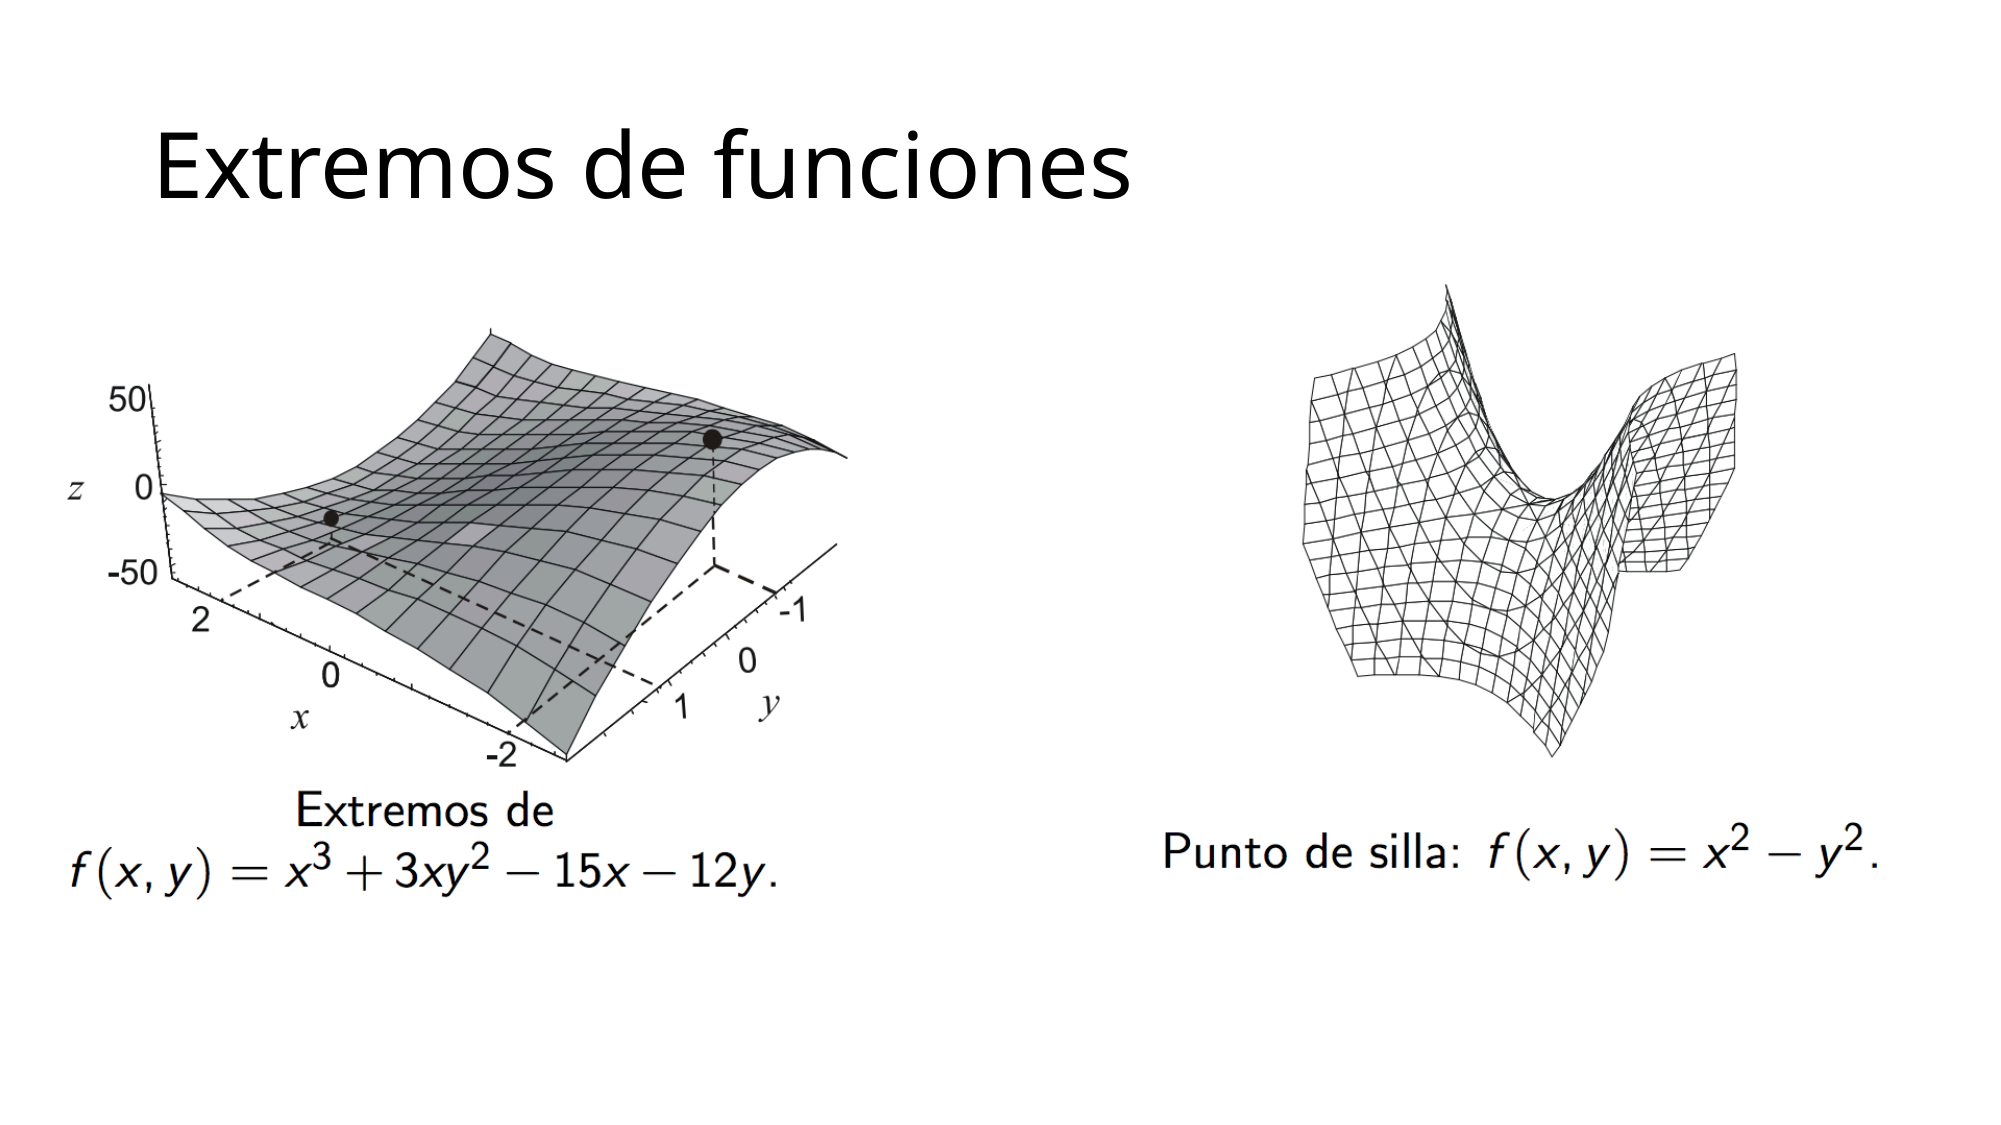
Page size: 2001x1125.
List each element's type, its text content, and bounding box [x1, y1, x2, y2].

title Extremos de funciones [137, 59, 1863, 278]
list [46, 294, 857, 918]
picture [1141, 277, 1902, 897]
